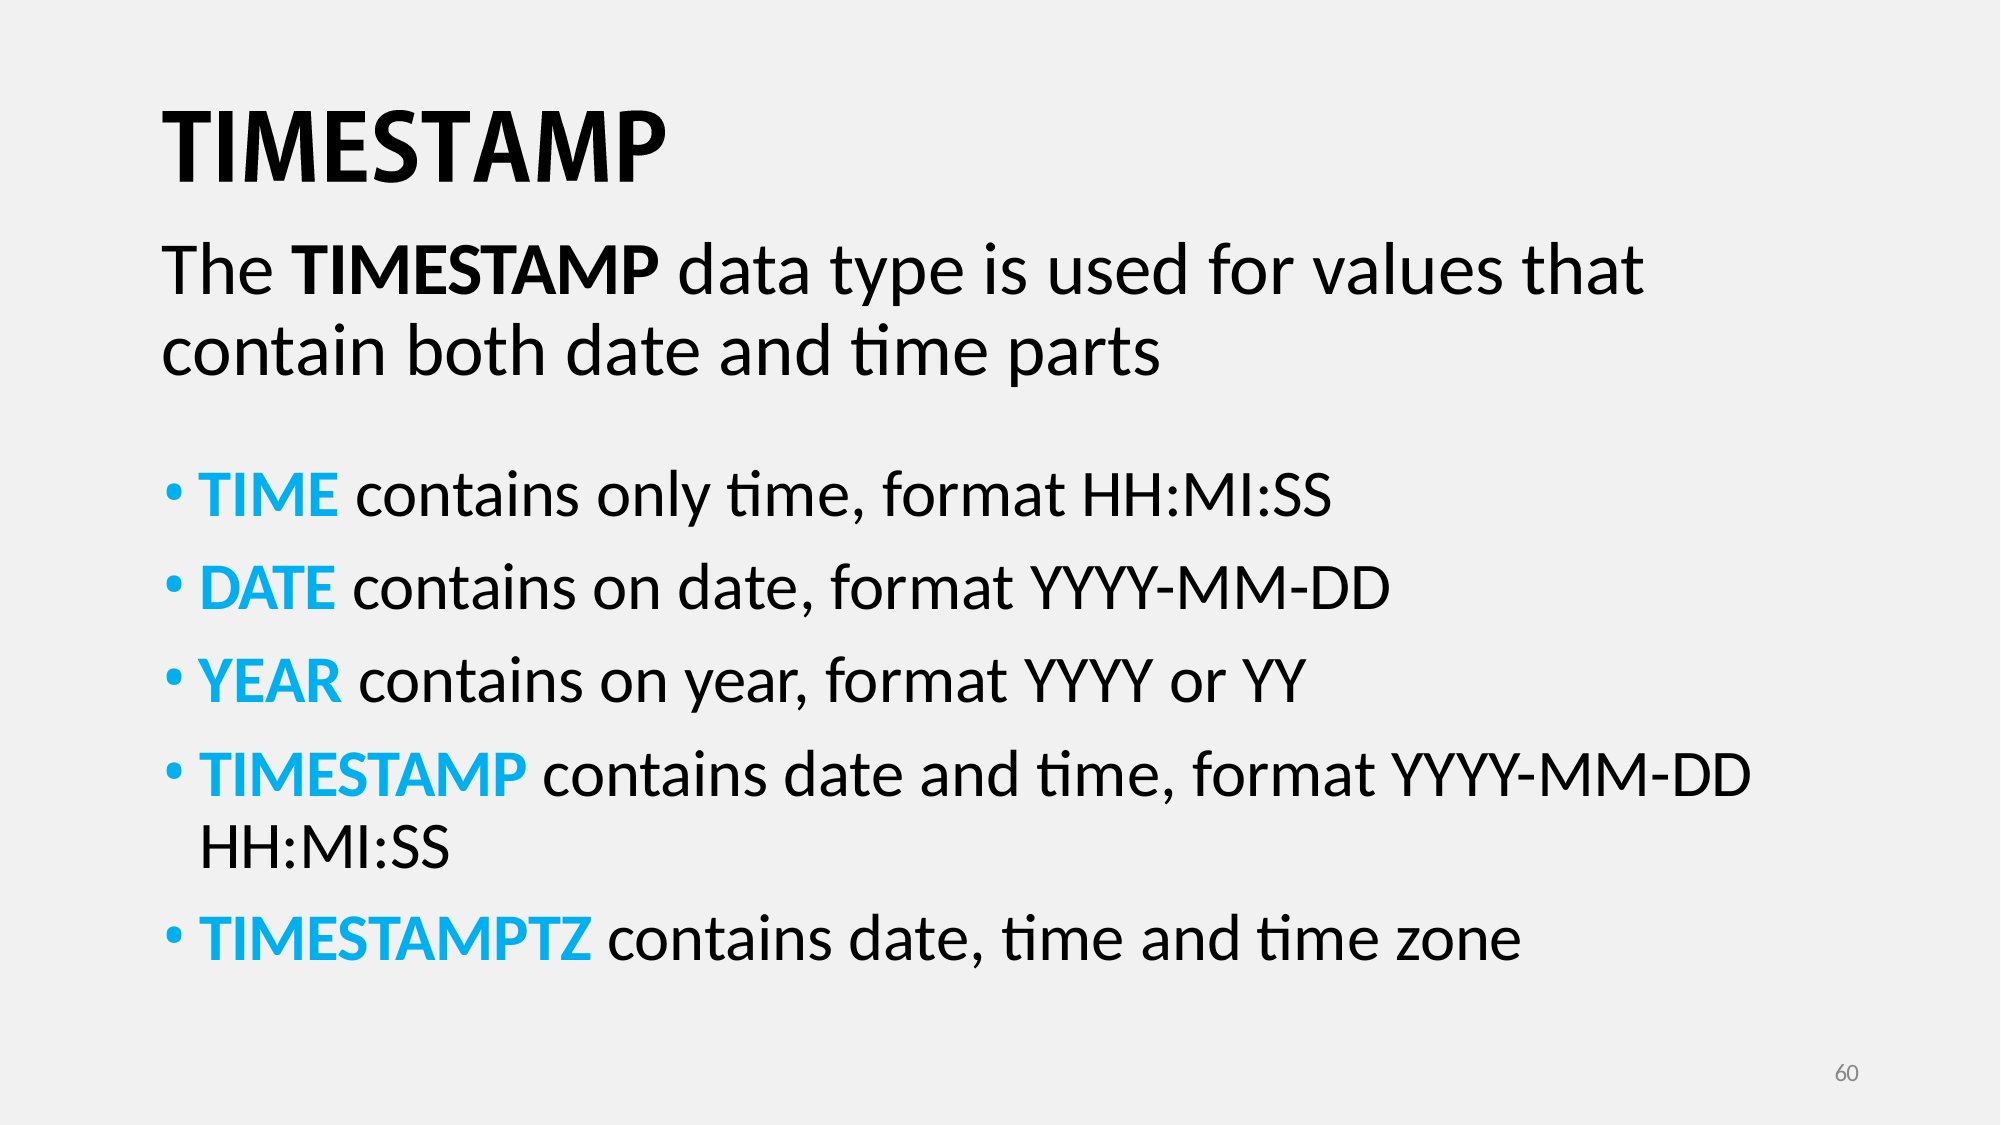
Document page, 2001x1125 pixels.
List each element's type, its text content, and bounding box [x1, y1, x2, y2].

title The TIMESTAMP data type is used for values that contain both date and time parts [159, 216, 1654, 417]
text_box TIME contains only time, format HH:MI:SS DATE contains on date, format YYYY-MM-DD YEAR contains on year, format YYYY or YY TIMESTAMP contains date and time, format YYYY-MM-DD HH:MI:SS TIMESTAMPTZ contains date, time and time zone [159, 435, 1770, 974]
picture [161, 92, 724, 209]
slide_number 60 [1802, 1060, 1875, 1088]
